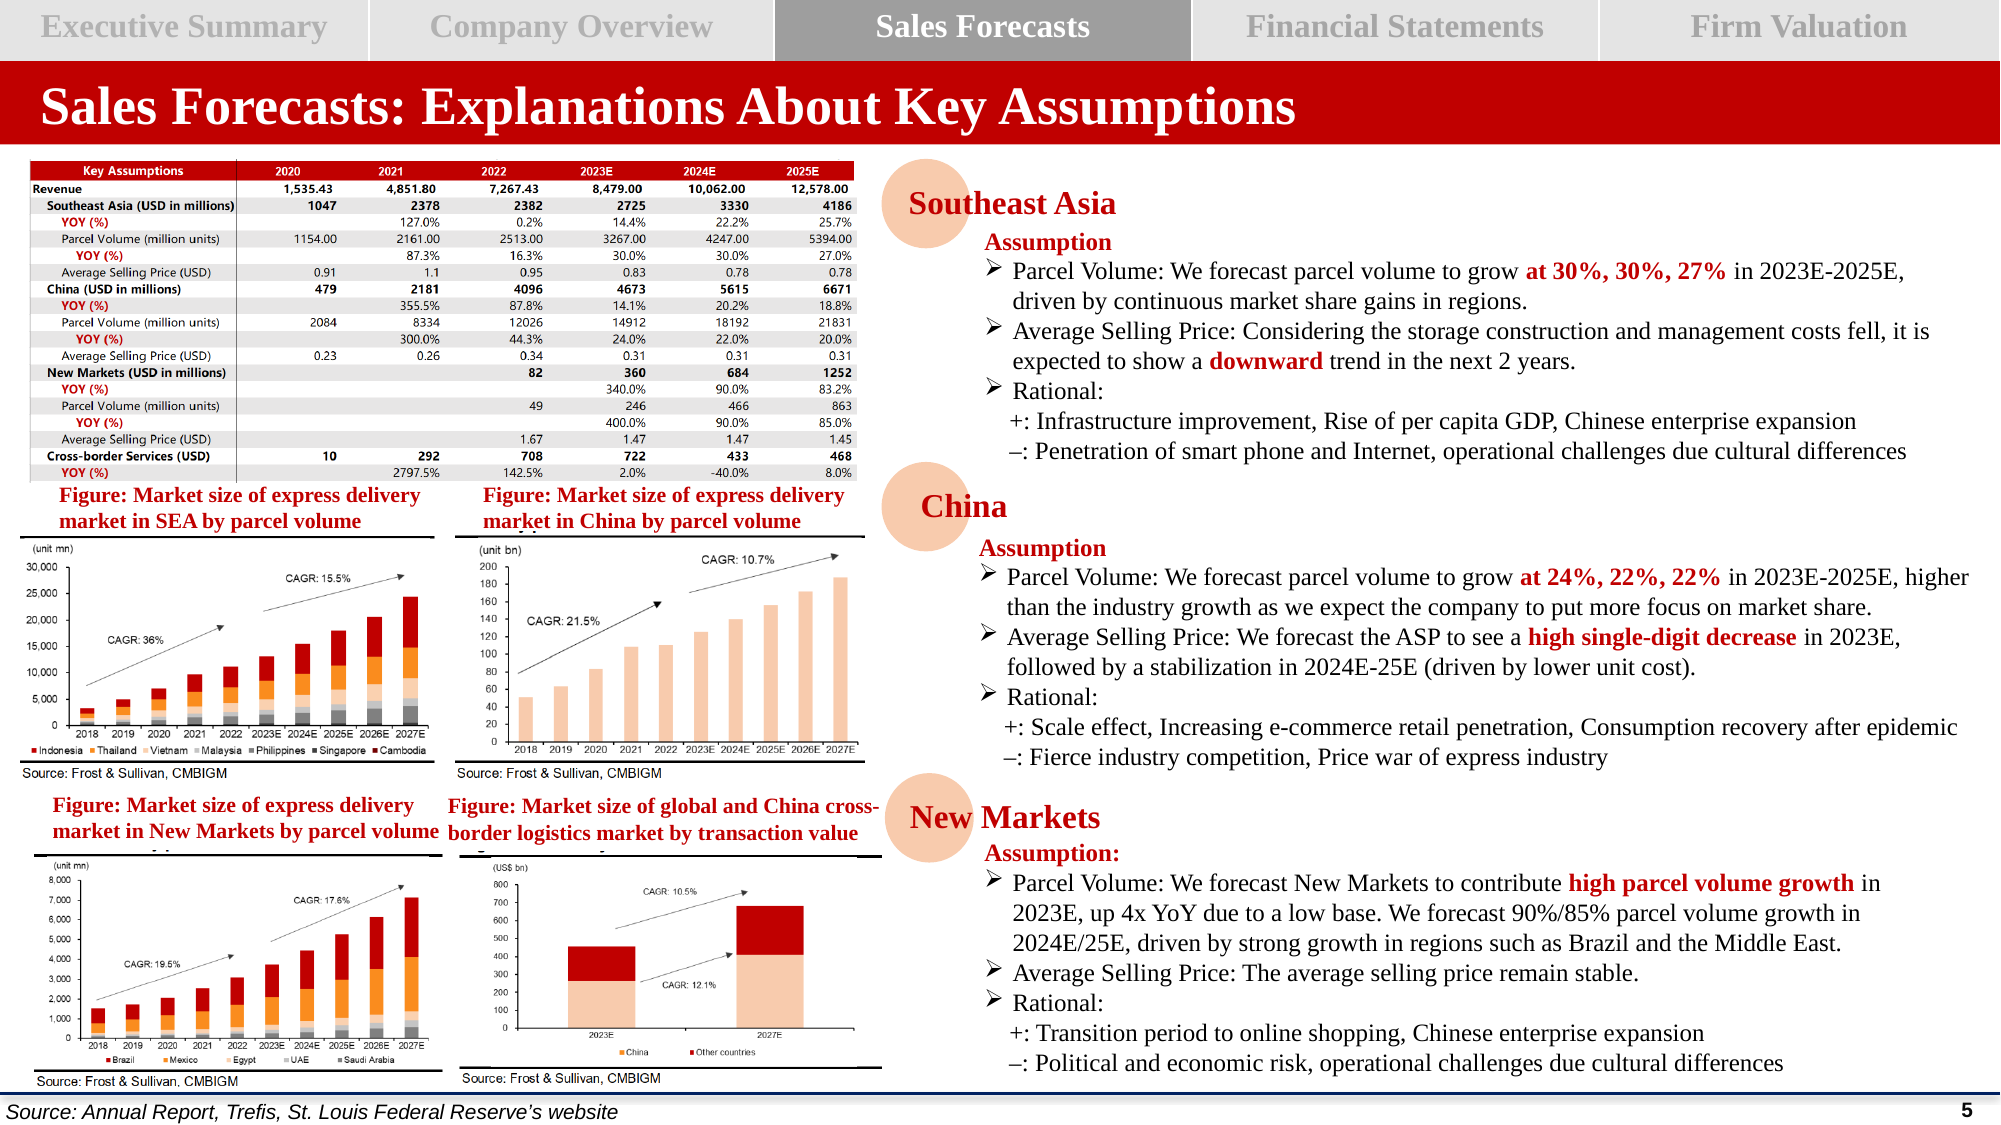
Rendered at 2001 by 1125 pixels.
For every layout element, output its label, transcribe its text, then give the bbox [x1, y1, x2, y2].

text_box Figure: Market size of express delivery market in China by parcel volume [481, 490, 859, 529]
picture [458, 850, 885, 1087]
picture [454, 531, 866, 782]
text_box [864, 461, 1064, 552]
picture [19, 533, 439, 784]
text_box Figure: Market size of express delivery market in SEA by parcel volume [57, 491, 431, 532]
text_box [868, 772, 1143, 863]
text_box Figure: Market size of global and China cross-border logistics market by transaction value [446, 785, 863, 851]
title Sales Forecasts: Explanations About Key Assumptions [0, 63, 1909, 142]
table_cell [481, 474, 862, 531]
picture [32, 850, 444, 1087]
text_box Assumption Parcel Volume: We forecast parcel volume to grow at 30%, 30%, 27% in 2023E-2025E, driven by continuous market share gains in regions. Average Selling Price: Considering the storage construction and management costs fell, it is expected to show a downward trend in the next 2 years. Rational: +: Infrastructure improvement, Rise of per capita GDP, Chinese enterprise expansion –: Penetration of smart phone and Internet, operational challenges due cultural differences [969, 217, 1980, 473]
text_box Figure: Market size of express delivery market in New Markets by parcel volume [51, 784, 450, 849]
text_box Assumption: Parcel Volume: We forecast New Markets to contribute high parcel volume growth in 2023E, up 4x YoY due to a low base. We forecast 90%/85% parcel volume growth in 2024E/25E, driven by strong growth in regions such as Brazil and the Middle East. Average Selling Price: The average selling price remain stable. Rational: +: Transition period to online shopping, Chinese enterprise expansion –: Political and economic risk, operational challenges due cultural differences [969, 829, 1959, 1084]
picture [29, 159, 857, 483]
text_box Source: Annual Report, Trefis, St. Louis Federal Reserve’s website [0, 1093, 1025, 1125]
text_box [864, 158, 1161, 249]
text_box Assumption Parcel Volume: We forecast parcel volume to grow at 24%, 22%, 22% in 2023E-2025E, higher than the industry growth as we expect the company to put more focus on market share. Average Selling Price: We forecast the ASP to see a high single-digit decrease in 2023E, followed by a stabilization in 2024E-25E (driven by lower unit cost). Rational: +: Scale effect, Increasing e-commerce retail penetration, Consumption recovery after epidemic –: Fierce industry competition, Price war of express industry [964, 523, 2000, 778]
